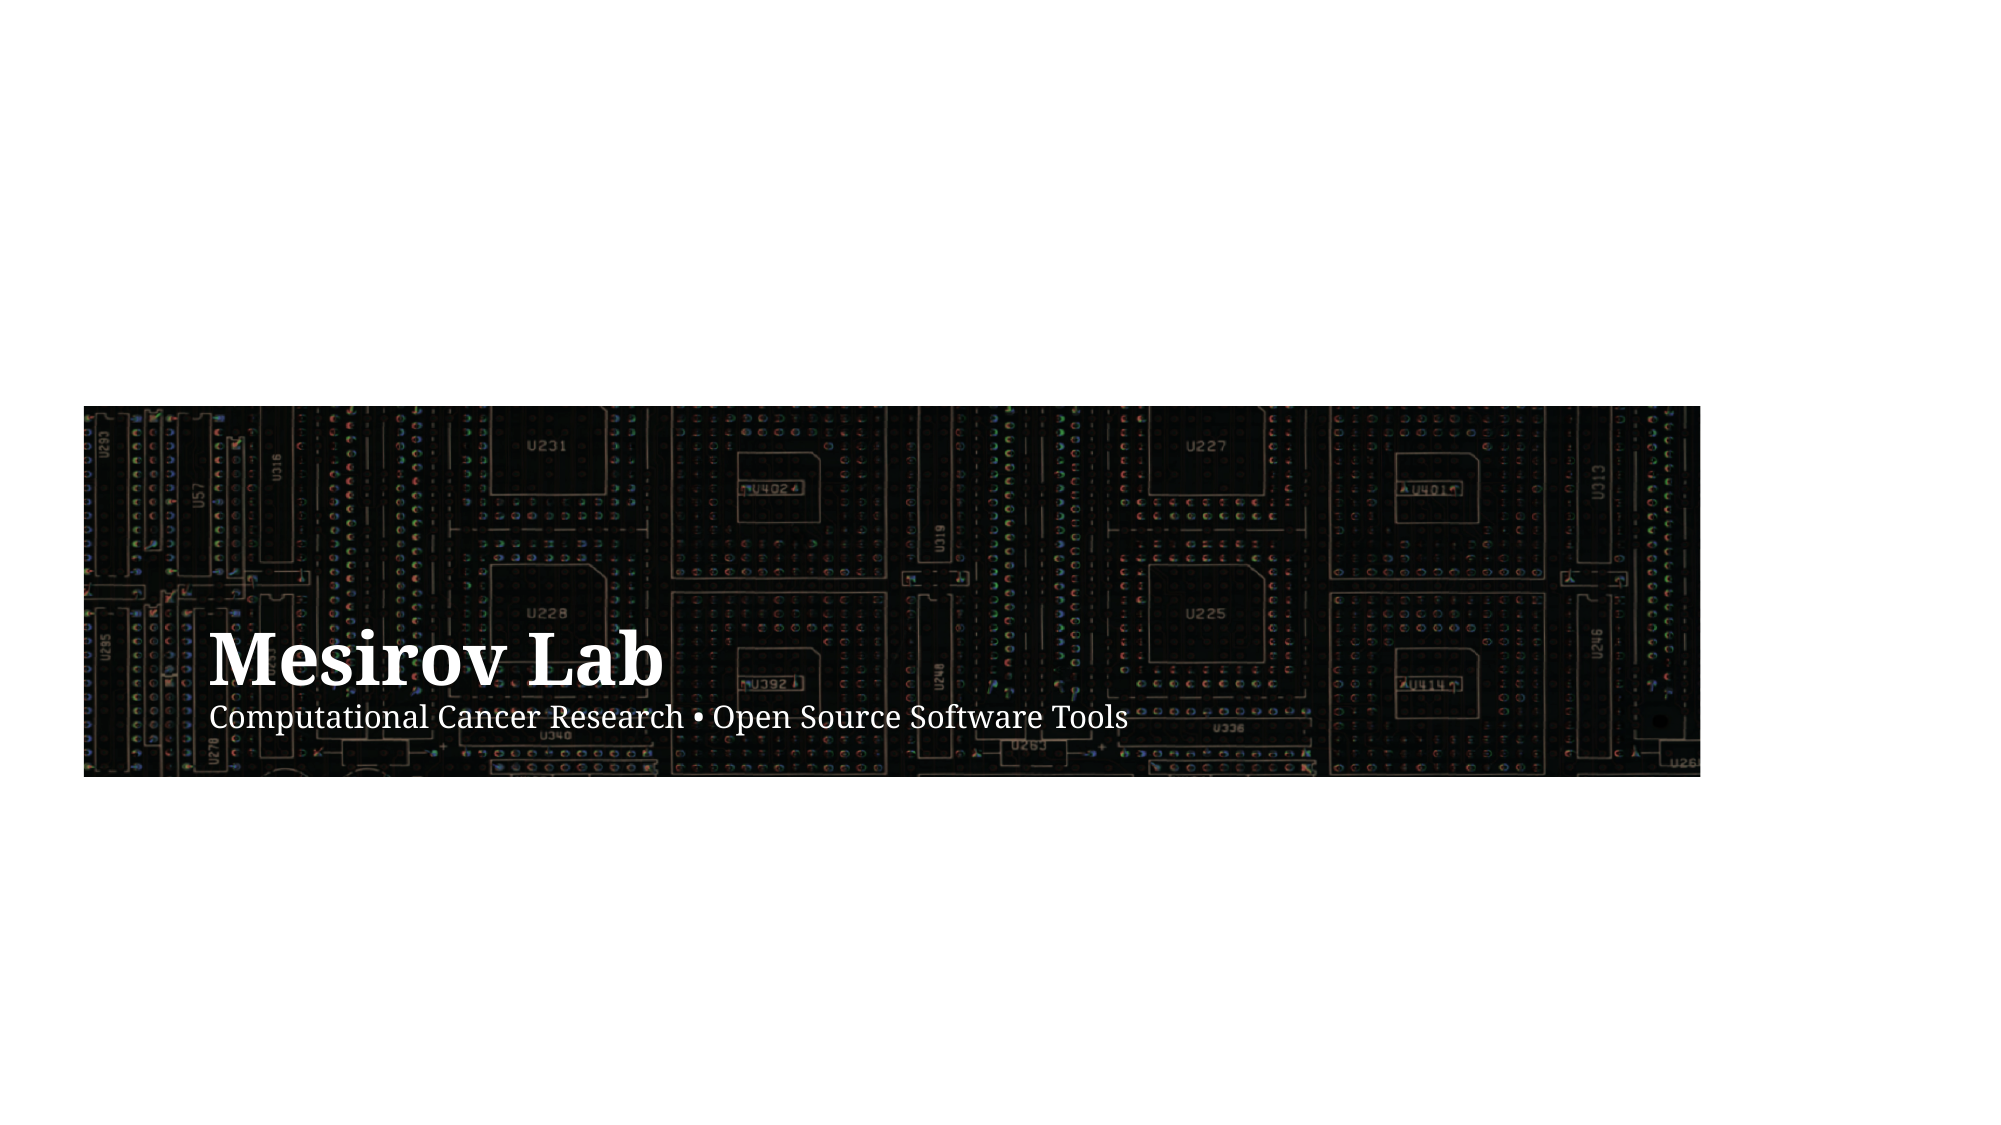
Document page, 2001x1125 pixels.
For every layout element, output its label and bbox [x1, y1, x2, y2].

list [83, 406, 1701, 781]
